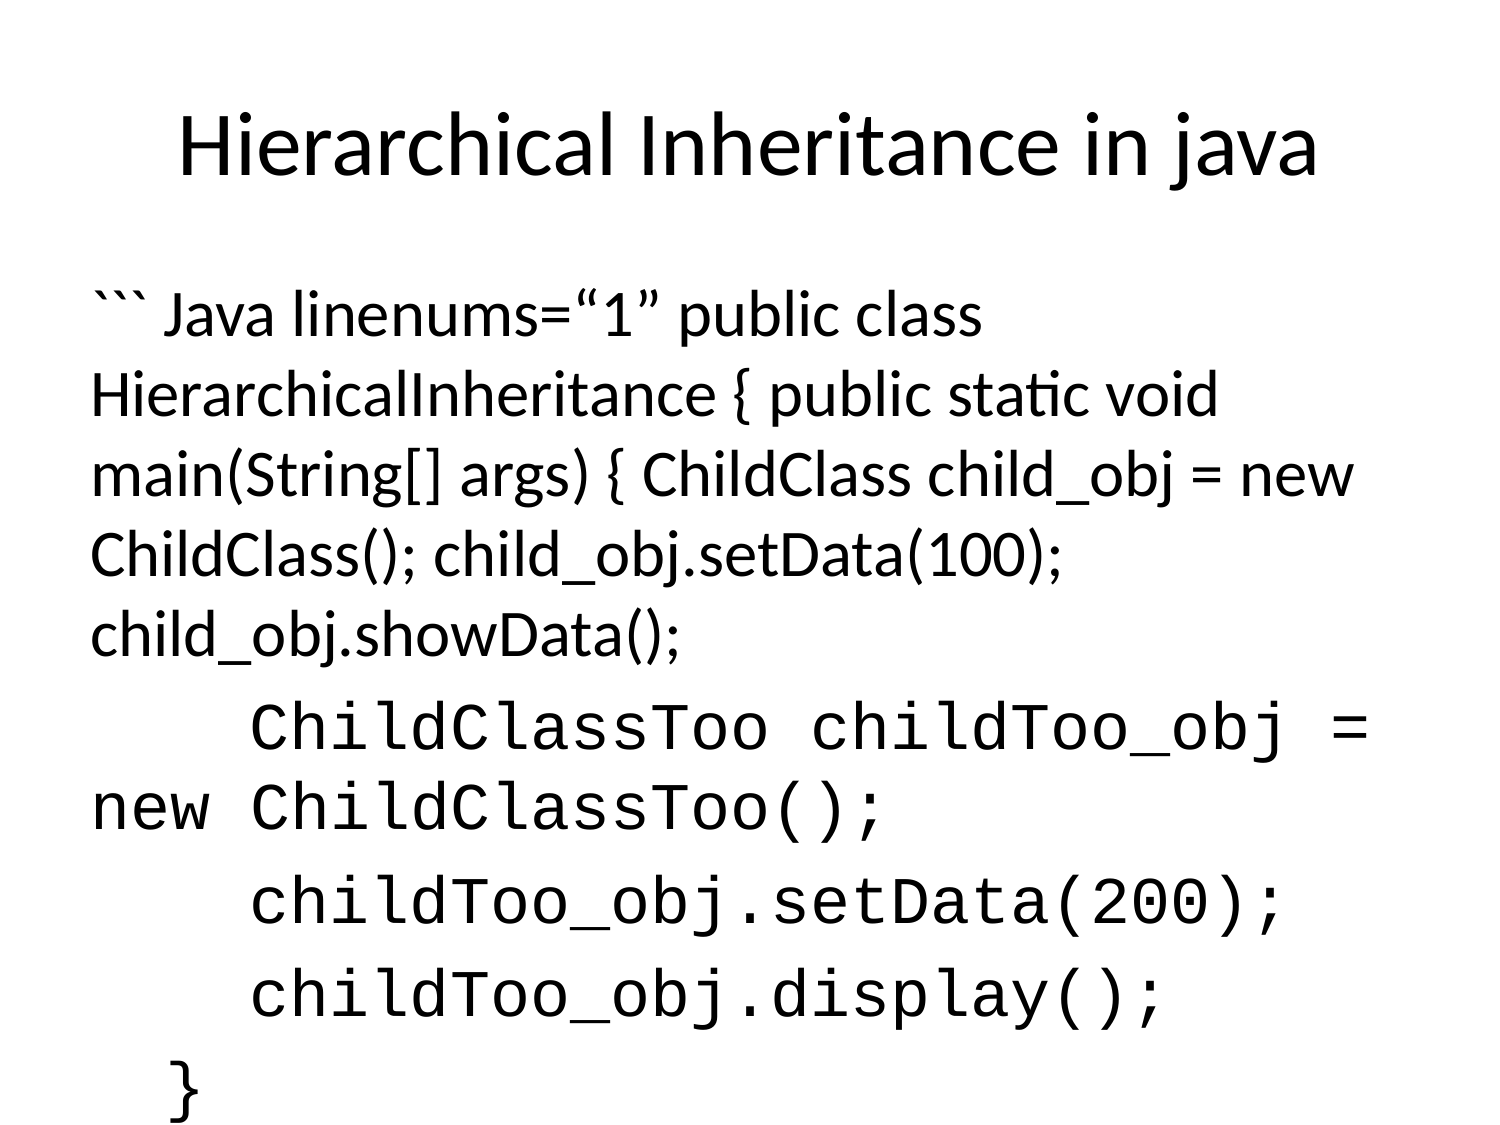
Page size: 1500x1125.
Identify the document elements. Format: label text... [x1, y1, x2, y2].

list ``` Java linenums=“1” public class HierarchicalInheritance { public static void main(String[] args) { ChildClass child_obj = new ChildClass(); child_obj.setData(100); child_obj.showData(); ChildClassToo childToo_obj = new ChildClassToo(); childToo_obj.setData(200); childToo_obj.display(); } } --- ## Hybrid Inheritance in java - The hybrid inheritance is the combination of more than one type of inheritance. - We may use any combination as a - single with multiple inheritances, - multi-level with multiple inheritances, etc., --- ## **Java Access Modifiers** --- ## Java Access Modifiers - In Java, the access specifiers (also known as access modifiers) used to restrict - the scope or - accessibility of a - class, - constructor, - variable, - method or - data member of class and interface. --- ## Java Access Modifiers There are four access specifiers, and their list is below. - default (or) no modifier - public - protected - private --- ## Java Access Modifiers - In java, we can not employ all access specifiers on everything. The following table describes where we can apply the access specifiers. ![bg right:60% h:650px](assets/java-access-specifiers.png) --- ## Java Access Modifiers - Let's look at the following example java code, - which generates an error - because a class does not allow private access specifier - unless it is an inner class. ``` Java linenums="1" private class Sample{ ... } ``` --- ## Java Access Modifiers - In java, the accessibility of the members of a class or interface depends on its access specifiers. The following table provides information about the visibility of both data members and methods. ![bg right:60% h:370px](assets/java-access-modifiers.png) --- ## Java Access Modifiers - The public members can be accessed everywhere. - The private members can be accessed only inside the same class. - The protected members are accessible to every child class (same package or other packages). - The default members are accessible within the same package but not outside the package. --- ## Java Access Modifiers ``` Java linenums="1" class ParentClass{ int a = 10; public int b = 20; protected int c = 30; private int d = 40; void showData() { System.out.println("Inside ParentClass"); System.out.println("a = " + a); System.out.println("b = " + b); System.out.println("c = " + c); System.out.println("d = " + d); } } [75, 262, 1425, 1005]
title Hierarchical Inheritance in java [75, 45, 1425, 233]
